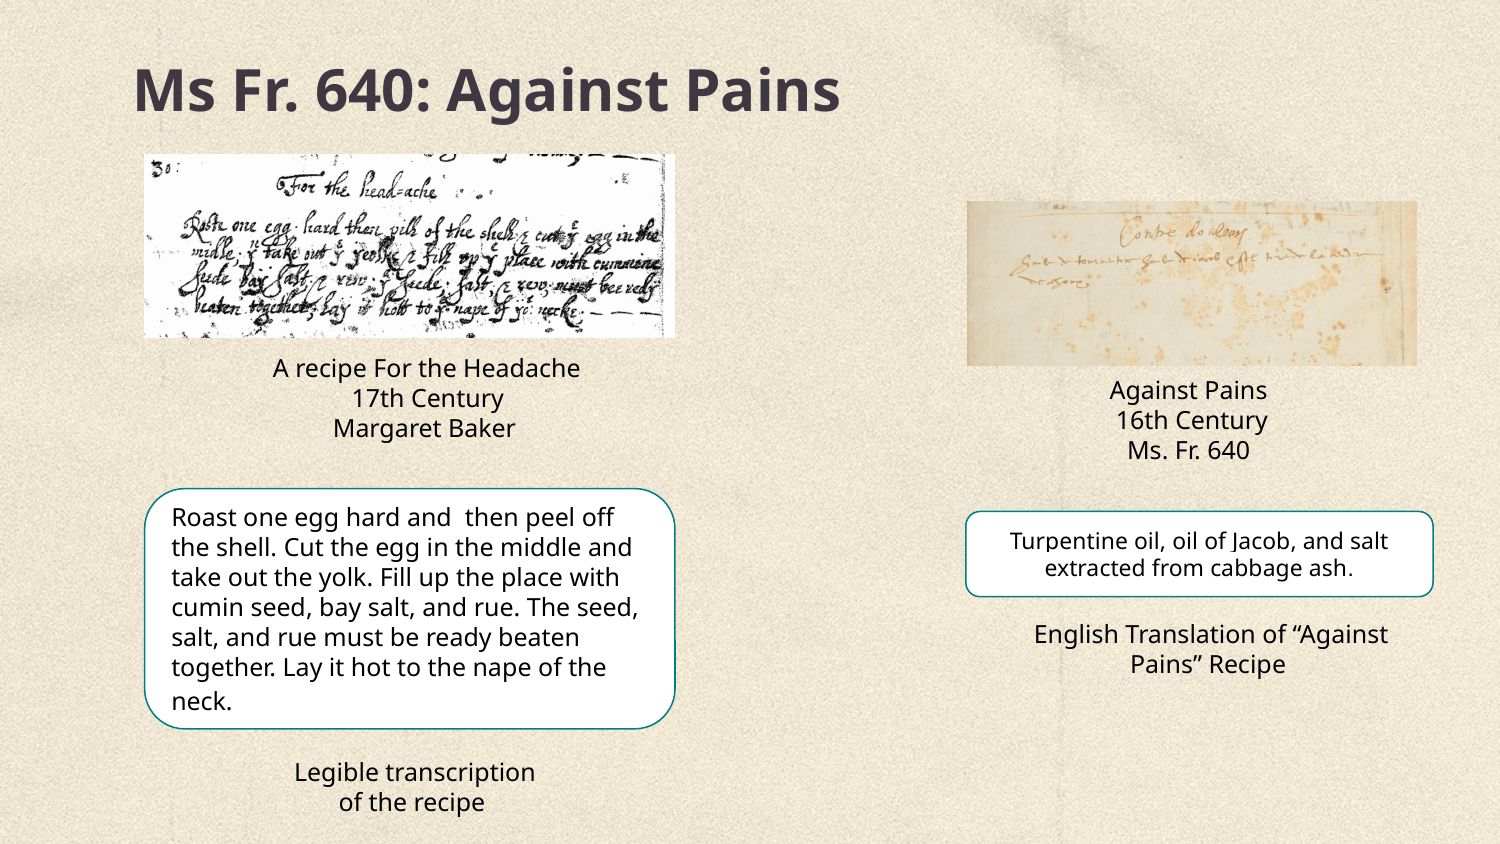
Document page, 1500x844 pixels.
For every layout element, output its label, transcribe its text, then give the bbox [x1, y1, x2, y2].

picture [0, 0, 1500, 844]
text_box Turpentine oil, oil of Jacob, and salt extracted from cabbage ash. [965, 511, 1434, 597]
text_box Against Pains 16th Century Ms. Fr. 640 [1036, 374, 1348, 480]
title Ms Fr. 640: Against Pains [116, 37, 1383, 132]
text_box Roast one egg hard and then peel off the shell. Cut the egg in the middle and take out the yolk. Fill up the place with cumin seed, bay salt, and rue. The seed, salt, and rue must be ready beaten together. Lay it hot to the nape of the neck. [144, 488, 676, 729]
text_box A recipe For the Headache 17th Century Margaret Baker [257, 345, 598, 457]
text_box Legible transcription of the recipe [268, 728, 562, 844]
text_box English Translation of “Against Pains” Recipe [1018, 579, 1405, 717]
